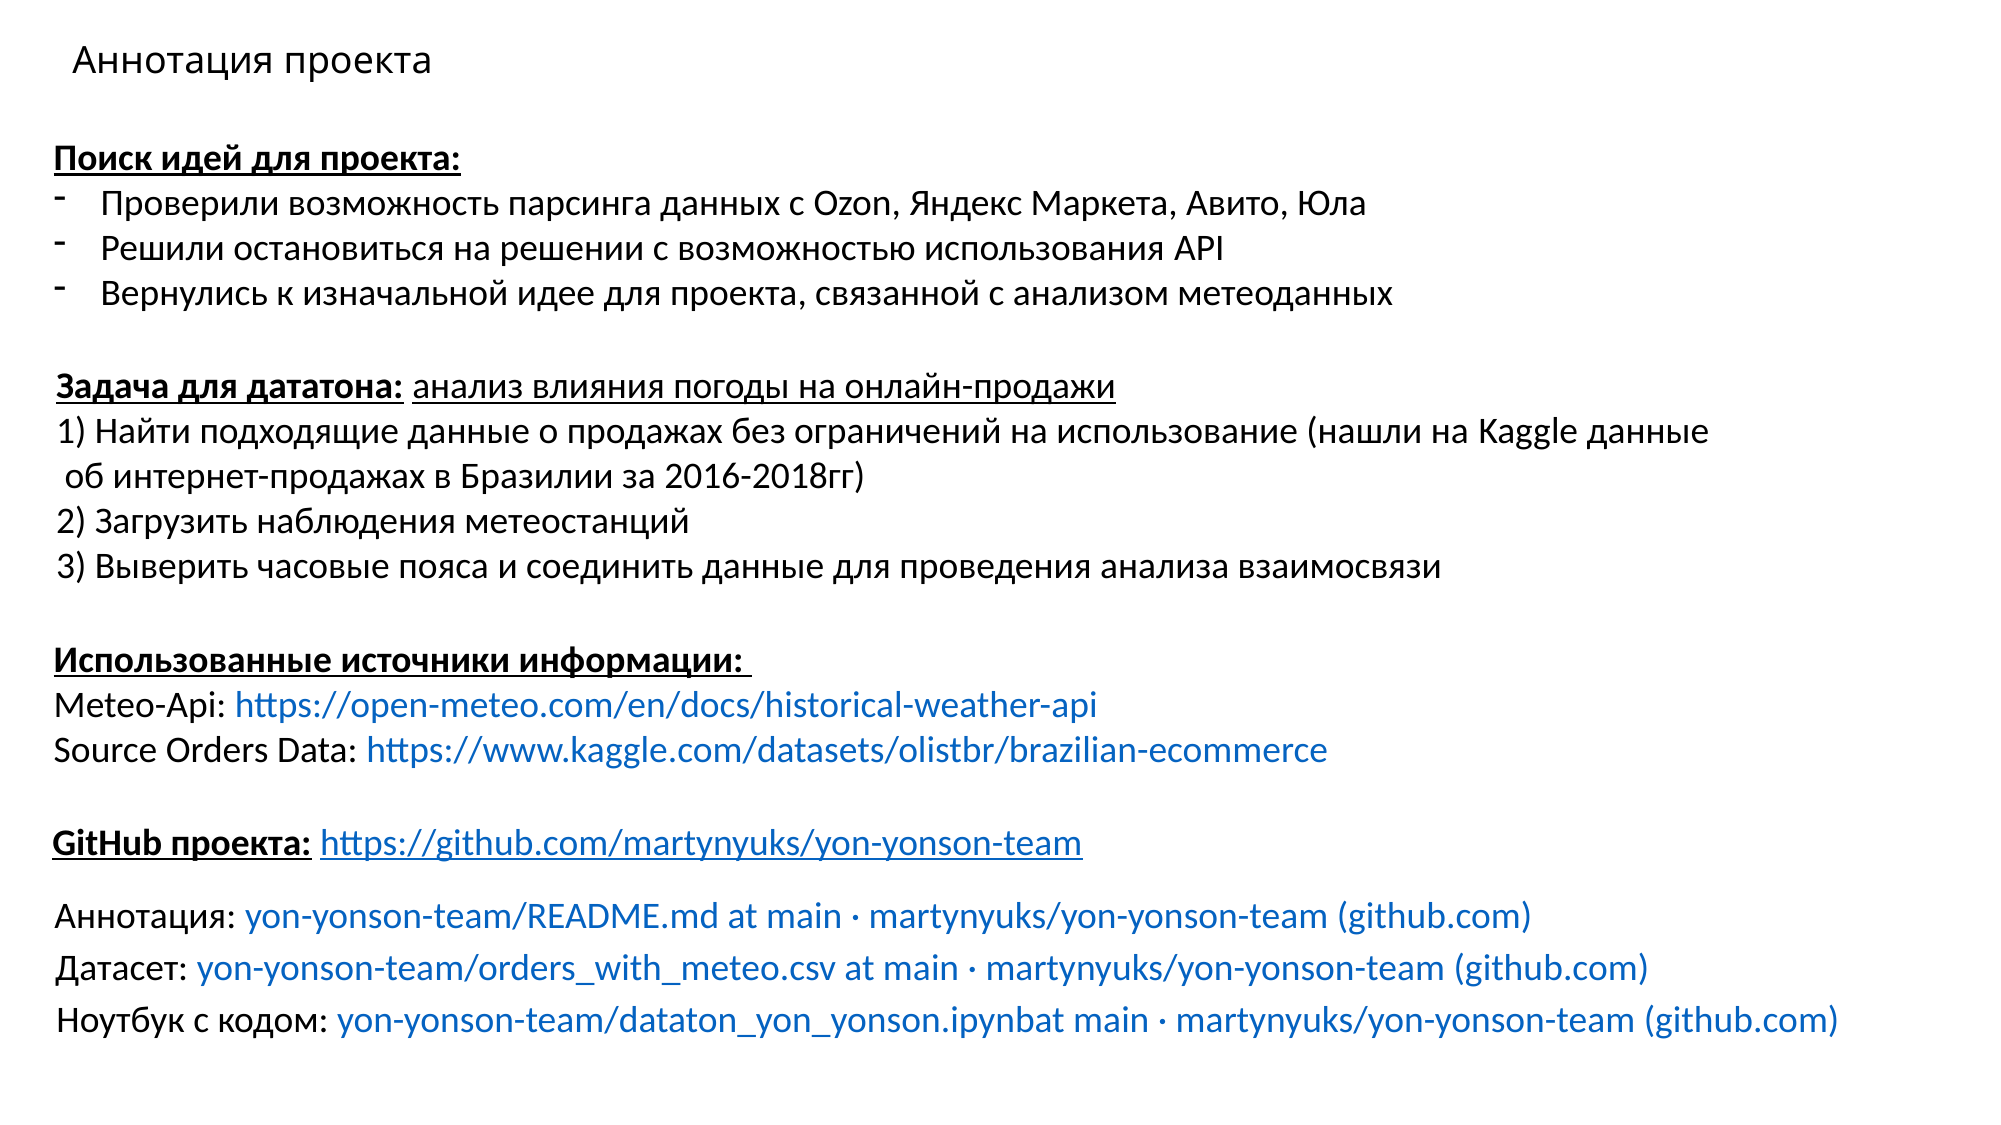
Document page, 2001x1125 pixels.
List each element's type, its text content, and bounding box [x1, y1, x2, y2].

text_box Поиск идей для проекта: Проверили возможность парсинга данных с Ozon, Яндекс Маркета, Авито, Юла Решили остановиться на решении с возможностью использования API Вернулись к изначальной идее для проекта, связанной с анализом метеоданных [38, 126, 1410, 321]
text_box Использованные источники информации: Meteo-Api: https://open-meteo.com/en/docs/historical-weather-api Source Orders Data: https://www.kaggle.com/datasets/olistbr/brazilian-ecommerce [39, 627, 1344, 778]
text_box Аннотация: yon-yonson-team/README.md at main · martynyuks/yon-yonson-team (github.com) [39, 883, 1549, 944]
text_box Аннотация проекта [57, 28, 448, 89]
text_box GitHub проекта: https://github.com/martynyuks/yon-yonson-team [37, 810, 1098, 871]
text_box Датасет: yon-yonson-team/orders_with_meteo.csv at main · martynyuks/yon-yonson-team (github.com) [40, 935, 1666, 996]
text_box Задача для дататона: анализ влияния погоды на онлайн-продажи 1) Найти подходящие данные о продажах без ограничений на использование (нашли на Kaggle данные об интернет-продажах в Бразилии за 2016-2018гг) 2) Загрузить наблюдения метеостанций 3) Выверить часовые пояса и соединить данные для проведения анализа взаимосвязи [41, 354, 1725, 594]
text_box Ноутбук с кодом: yon-yonson-team/dataton_yon_yonson.ipynbat main · martynyuks/yon-yonson-team (github.com) [41, 987, 1856, 1047]
